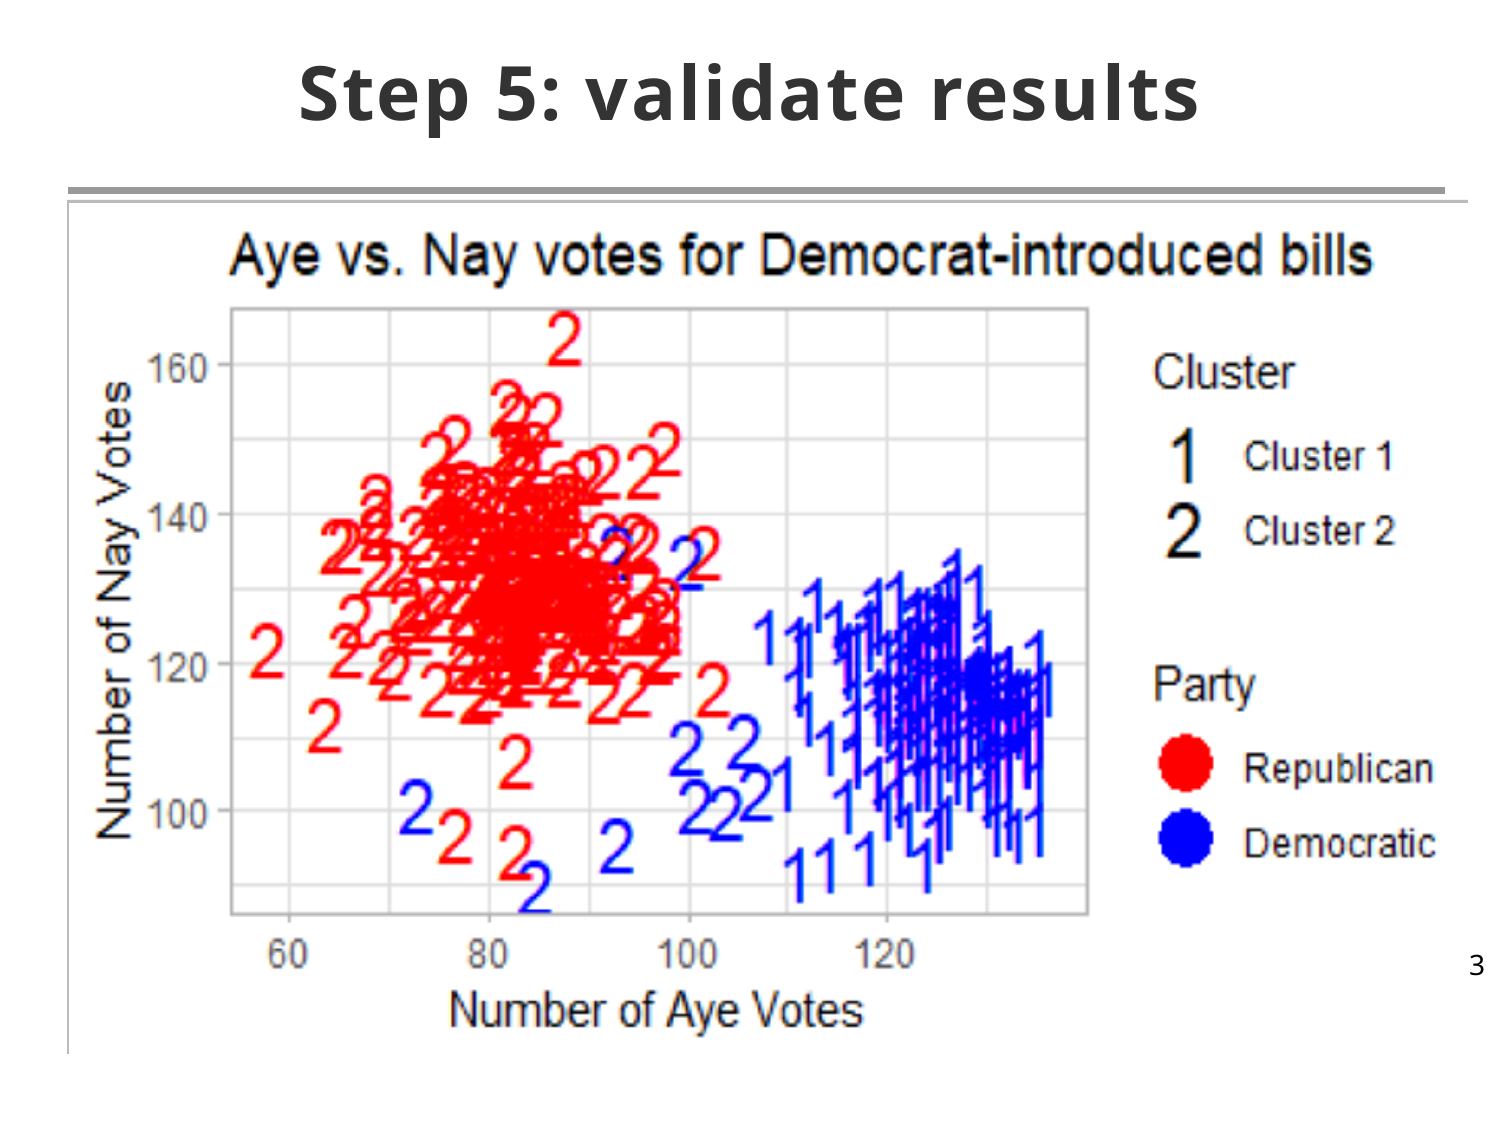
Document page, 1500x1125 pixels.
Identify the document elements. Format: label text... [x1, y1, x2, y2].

slide_number 33 [1473, 939, 1500, 985]
title Step 5: validate results [83, 3, 1417, 143]
picture [67, 199, 1469, 1055]
